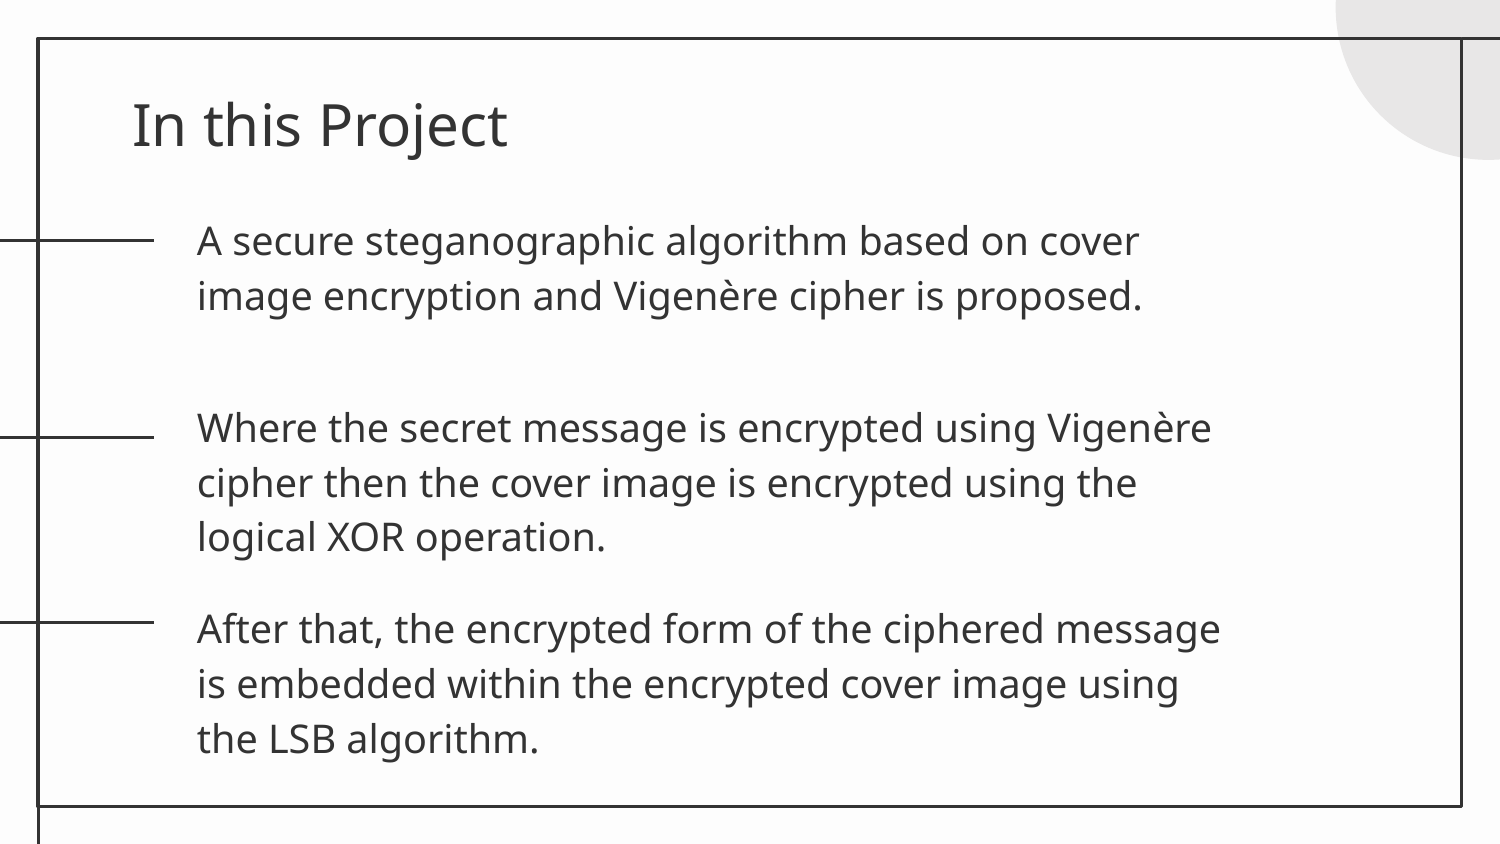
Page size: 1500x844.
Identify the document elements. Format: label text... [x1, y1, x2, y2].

subtitle Where the secret message is encrypted using Vigenère cipher then the cover image is encrypted using the logical XOR operation. [181, 405, 1267, 575]
title In this Project [116, 72, 1382, 167]
subtitle After that, the encrypted form of the ciphered message is embedded within the encrypted cover image using the LSB algorithm. [181, 604, 1267, 777]
subtitle A secure steganographic algorithm based on cover image encryption and Vigenère cipher is proposed. [181, 216, 1267, 334]
